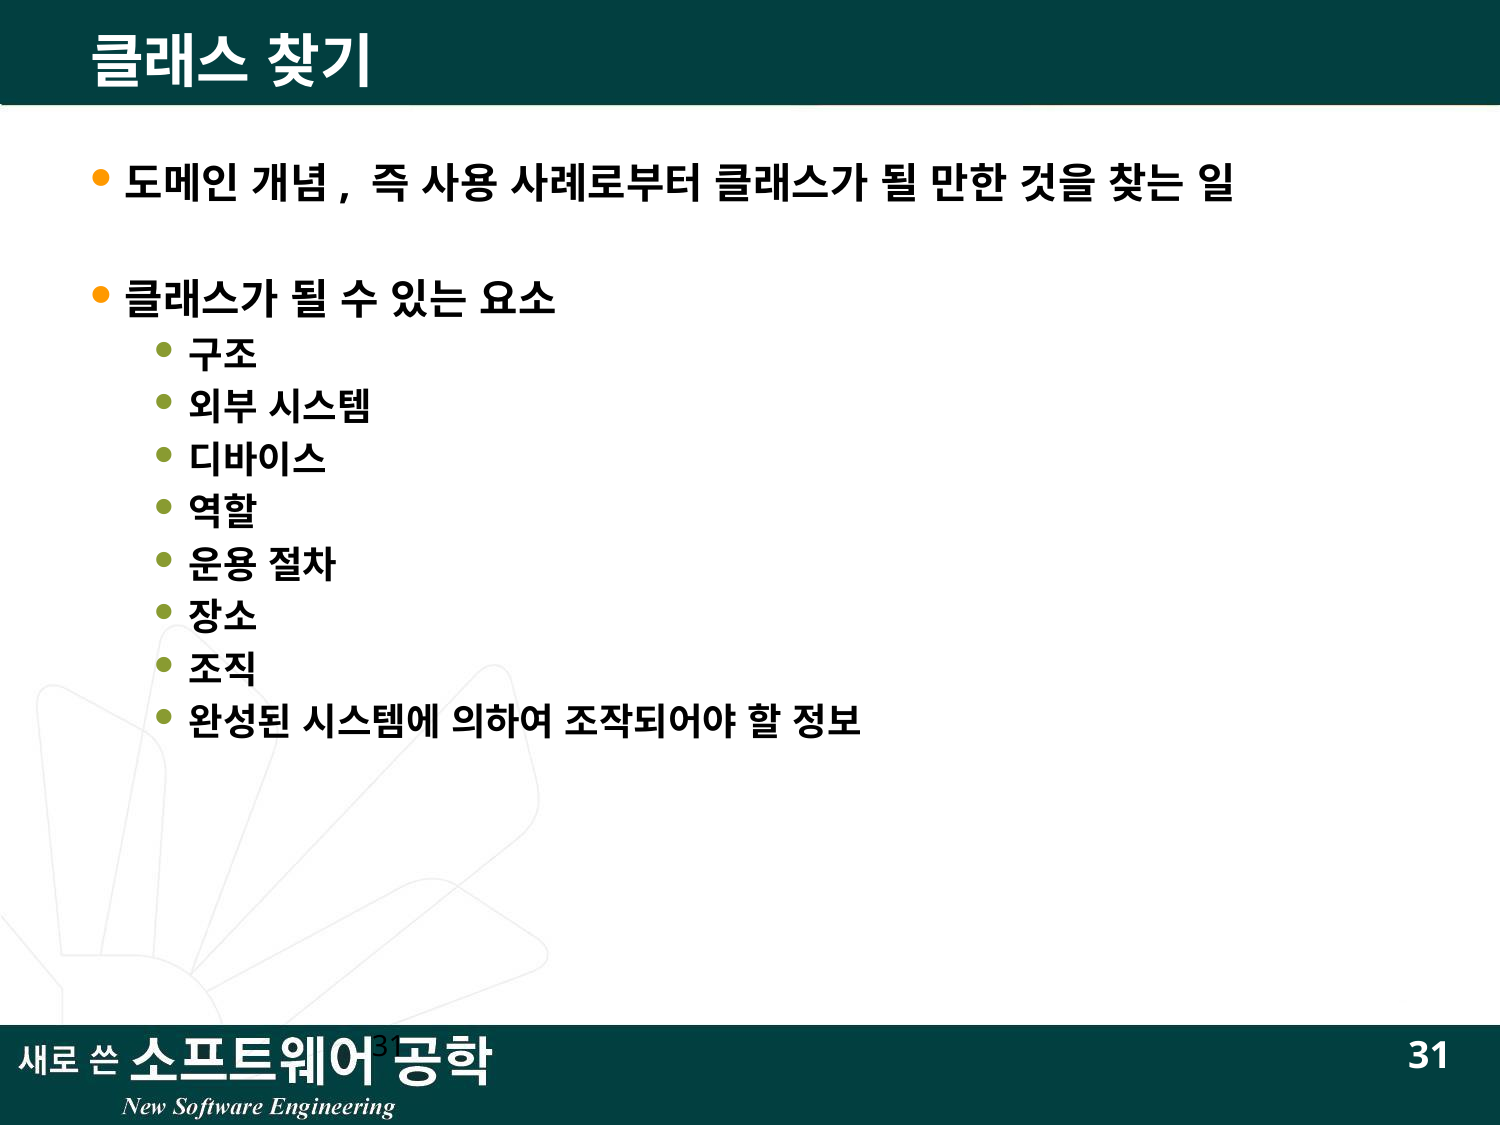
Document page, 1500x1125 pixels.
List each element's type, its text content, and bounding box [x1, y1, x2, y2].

slide_number 31 [70, 1019, 421, 1098]
list 도메인 개념, 즉 사용 사례로부터 클래스가 될 만한 것을 찾는 일 클래스가 될 수 있는 요소 구조 외부 시스템 디바이스 역할 운용 절차 장소 조직 완성된 시스템에 의하여 조작되어야 할 정보 [74, 148, 1426, 1006]
title 클래스 찾기 [74, 13, 1426, 106]
picture [0, 0, 1500, 1125]
